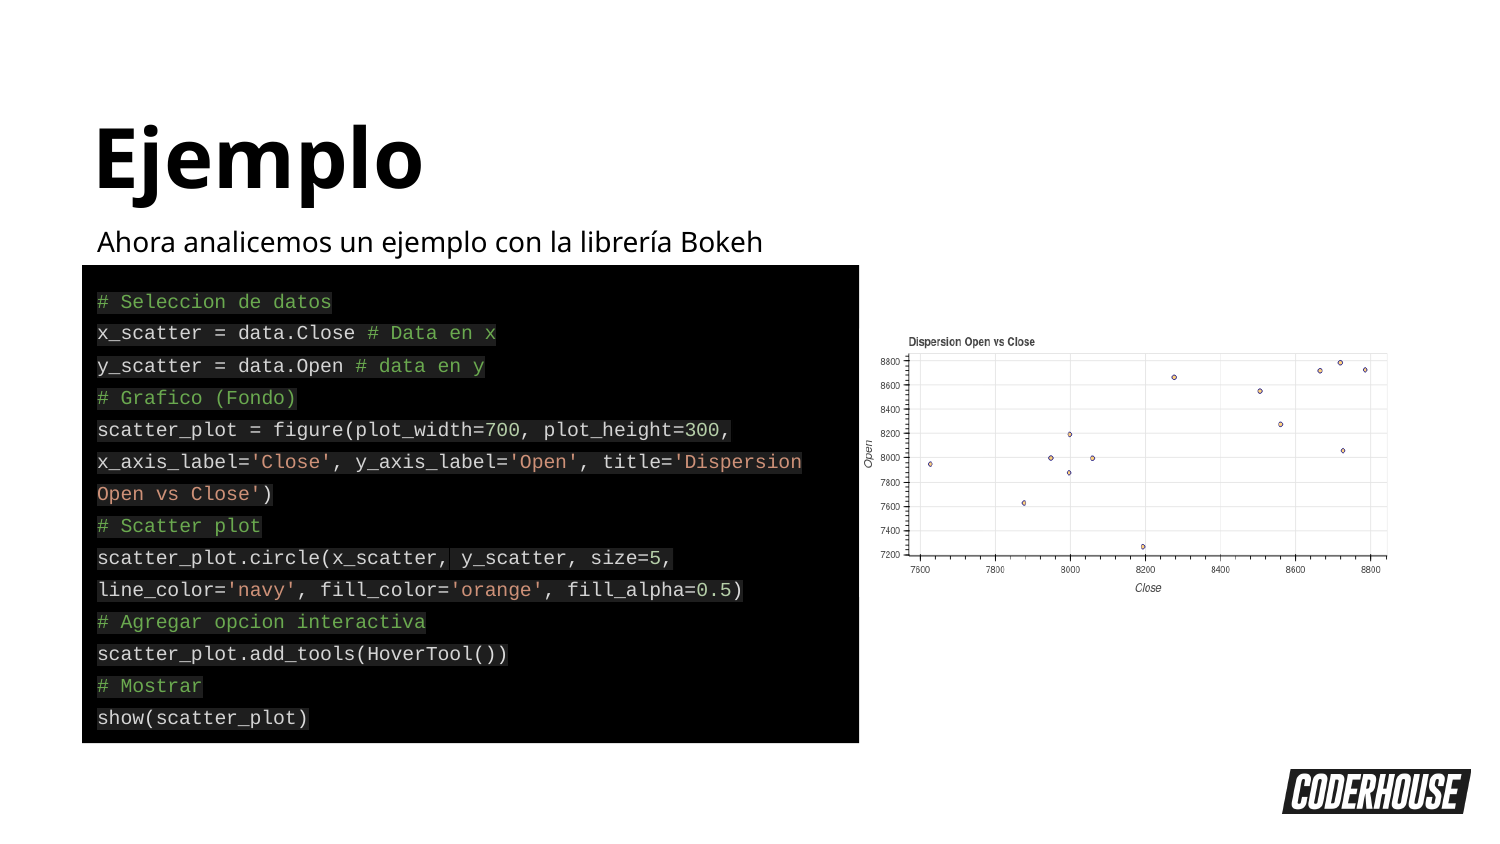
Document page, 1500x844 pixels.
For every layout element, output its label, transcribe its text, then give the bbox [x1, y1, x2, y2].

text_box # Seleccion de datos x_scatter = data.Close # Data en x y_scatter = data.Open # data en y # Grafico (Fondo) scatter_plot = figure(plot_width=700, plot_height=300, x_axis_label='Close', y_axis_label='Open', title='Dispersion Open vs Close') # Scatter plot scatter_plot.circle(x_scatter, y_scatter, size=5, line_color='navy', fill_color='orange', fill_alpha=0.5) # Agregar opcion interactiva scatter_plot.add_tools(HoverTool()) # Mostrar show(scatter_plot) [82, 273, 860, 744]
text_box Ejemplo [77, 101, 1414, 402]
text_box Ahora analicemos un ejemplo con la librería Bokeh [82, 208, 1355, 273]
picture [858, 328, 1409, 598]
picture [1281, 769, 1471, 814]
